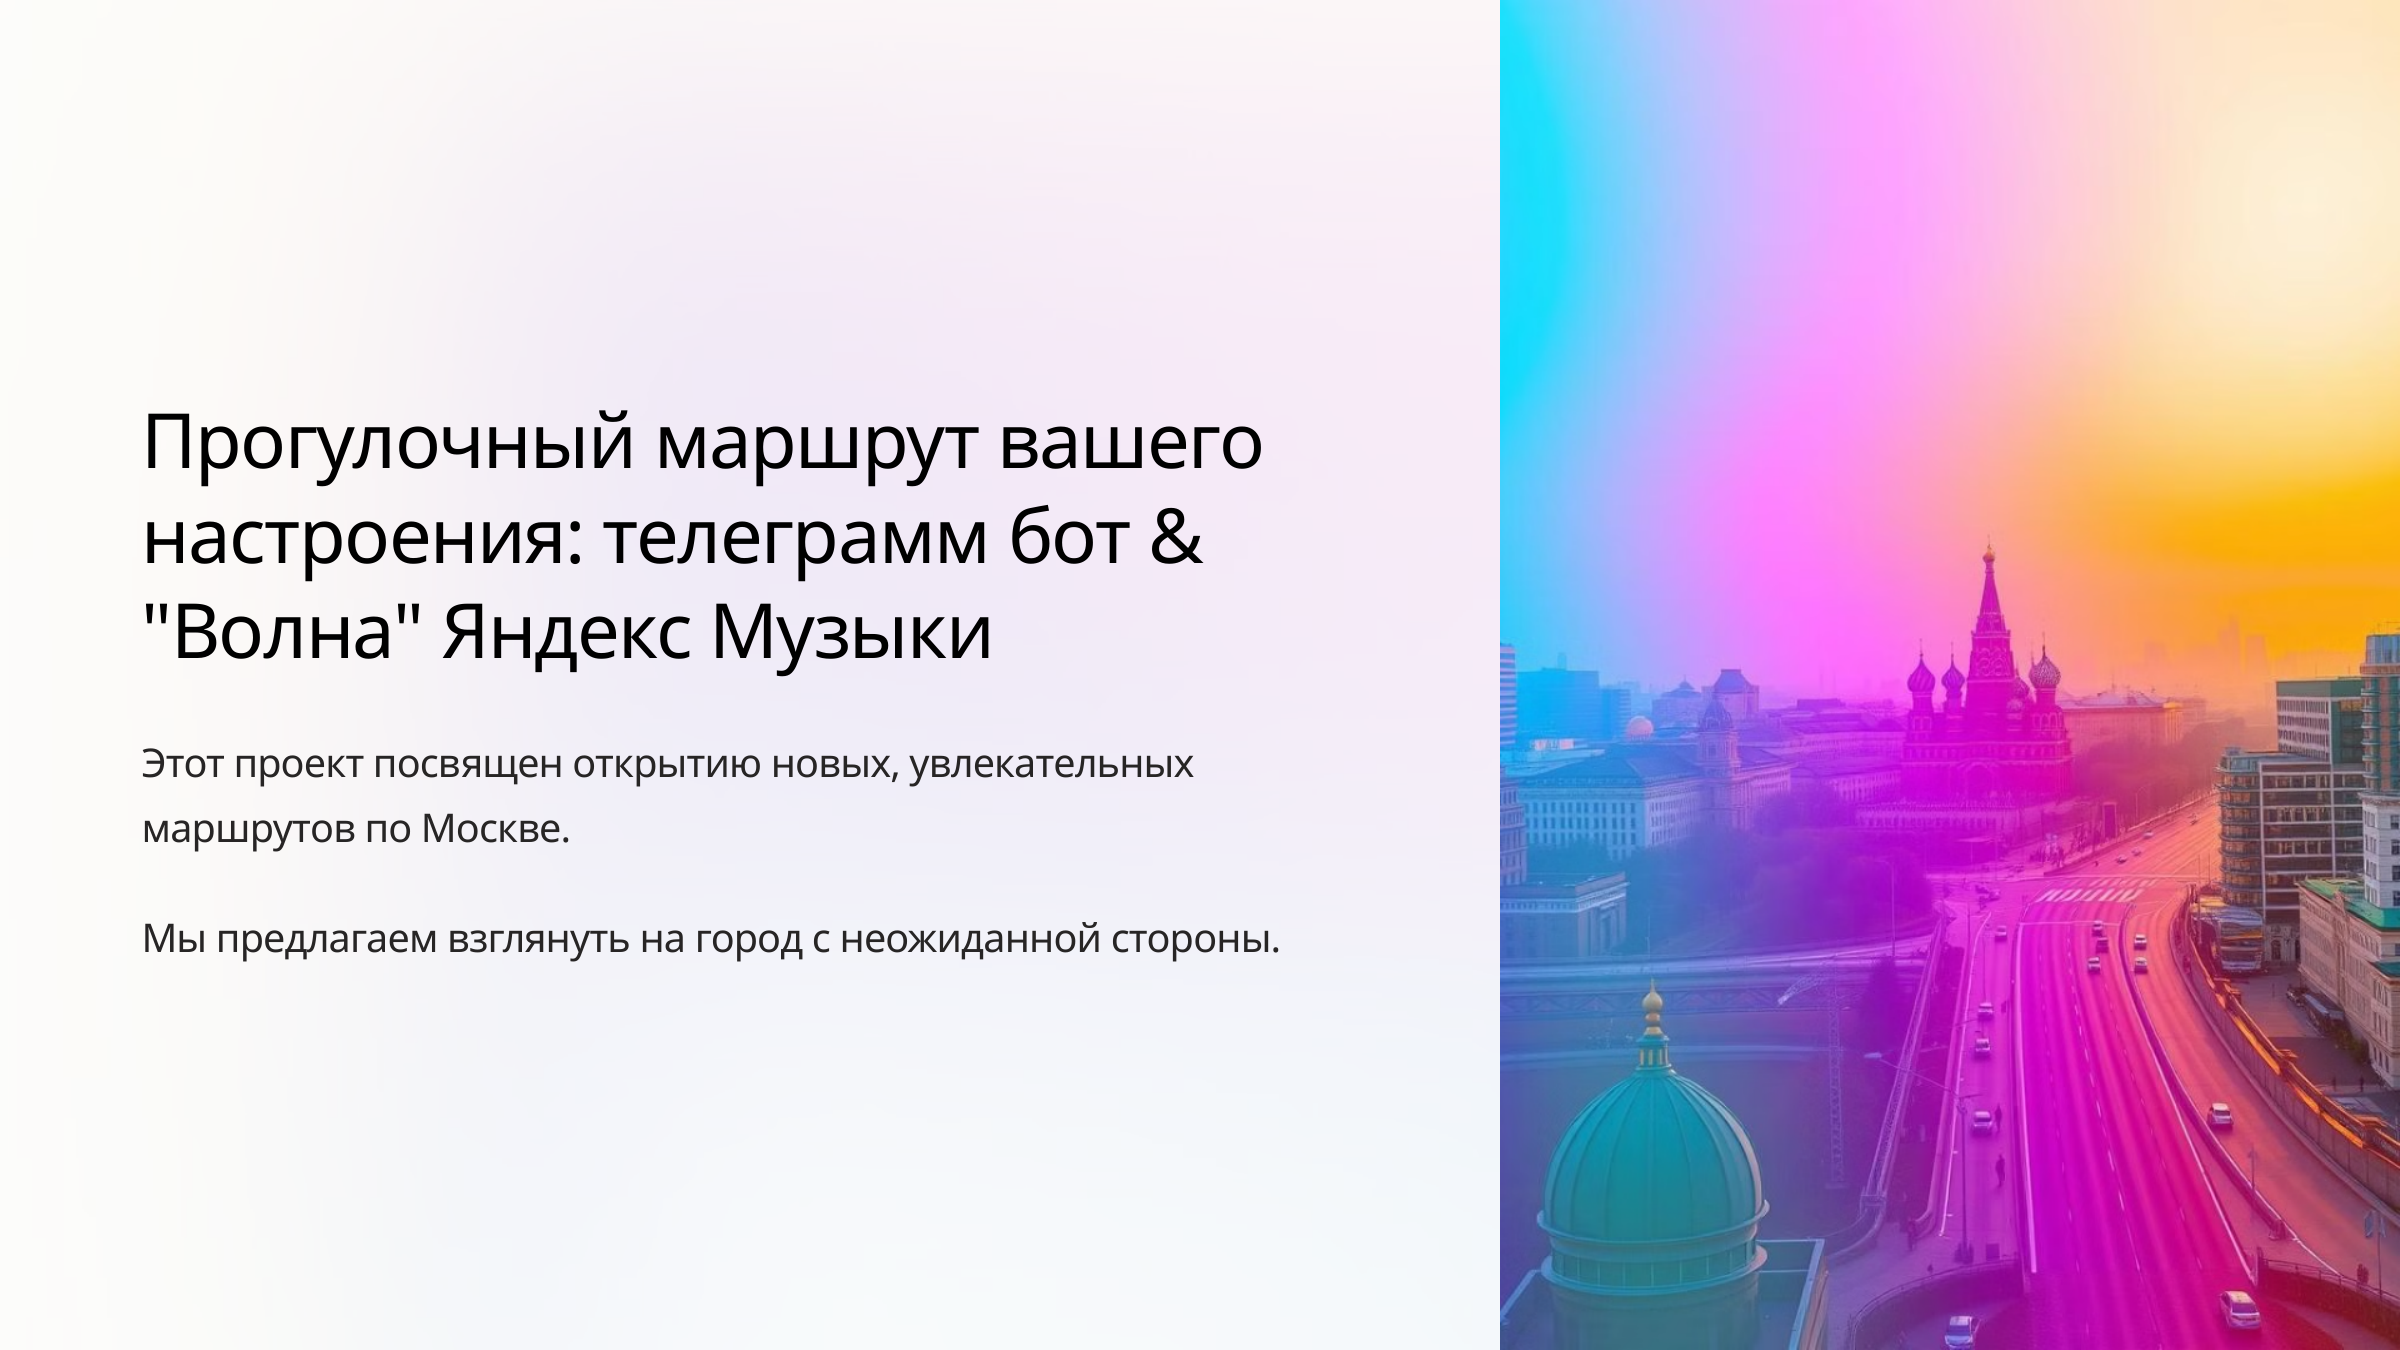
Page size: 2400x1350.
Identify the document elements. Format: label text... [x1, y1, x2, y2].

picture [1499, 0, 2400, 1350]
text_box Мы предлагаем взглянуть на город с неожиданной стороны. [141, 895, 1359, 961]
text_box Прогулочный маршрут вашего настроения: телеграмм бот & "Волна" Яндекс Музыки [141, 389, 1359, 676]
text_box Этот проект посвящен открытию новых, увлекательных маршрутов по Москве. [141, 720, 1359, 851]
